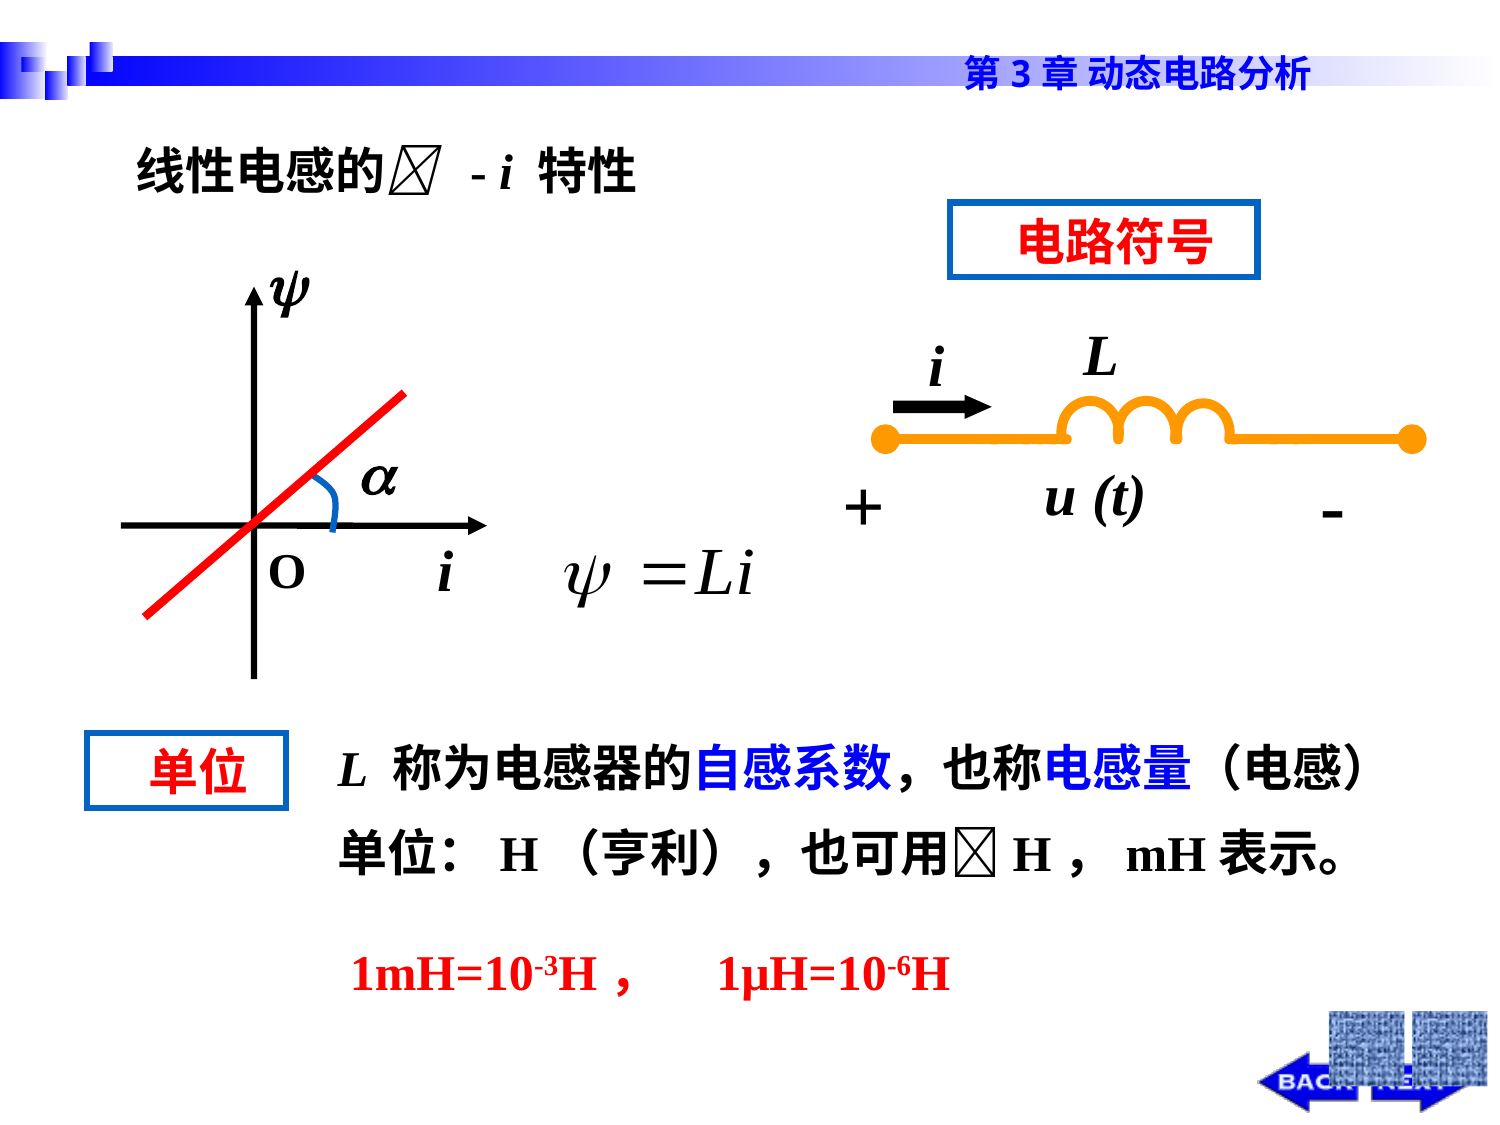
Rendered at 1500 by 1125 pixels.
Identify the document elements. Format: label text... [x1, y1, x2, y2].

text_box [771, 57, 775, 85]
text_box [939, 57, 943, 85]
text_box [1328, 1011, 1405, 1053]
text_box 1mH=10-3H， 1μH=10-6H [335, 932, 978, 1008]
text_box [819, 309, 1437, 547]
text_box [1412, 1011, 1488, 1087]
picture [1249, 1049, 1480, 1116]
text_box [558, 532, 768, 623]
text_box L 称为电感器的自感系数，也称电感量（电感） 单位：H（亨利），也可用H，mH表示。 [322, 728, 1451, 889]
text_box 单位 [86, 732, 286, 808]
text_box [855, 57, 859, 85]
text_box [120, 238, 487, 680]
text_box 电路符号 [950, 202, 1258, 278]
text_box 线性电感的 - i 特性 [120, 132, 808, 207]
